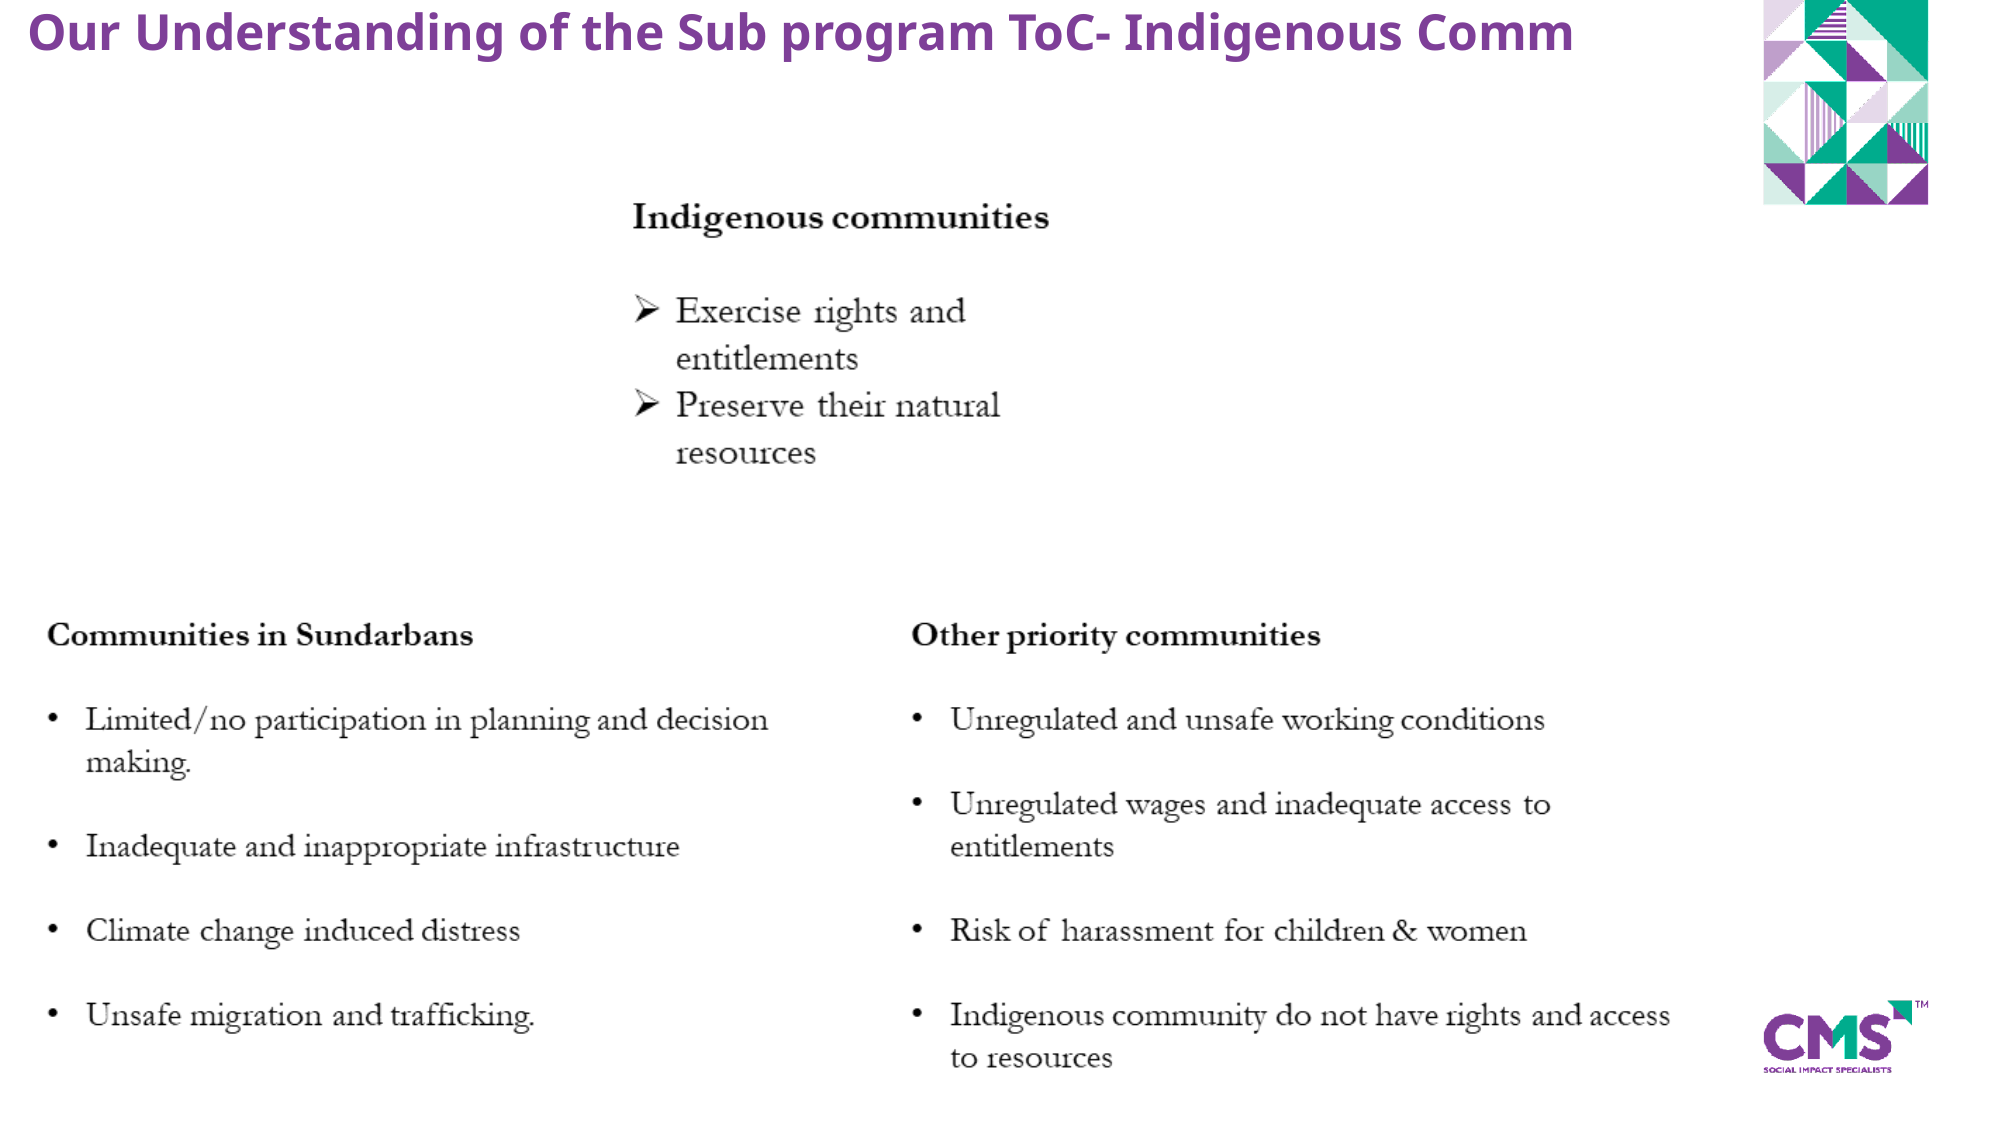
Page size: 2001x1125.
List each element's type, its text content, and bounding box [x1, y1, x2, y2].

picture [0, 0, 2000, 1125]
title Our Understanding of the Sub program ToC- Indigenous Comm [12, 0, 1737, 115]
